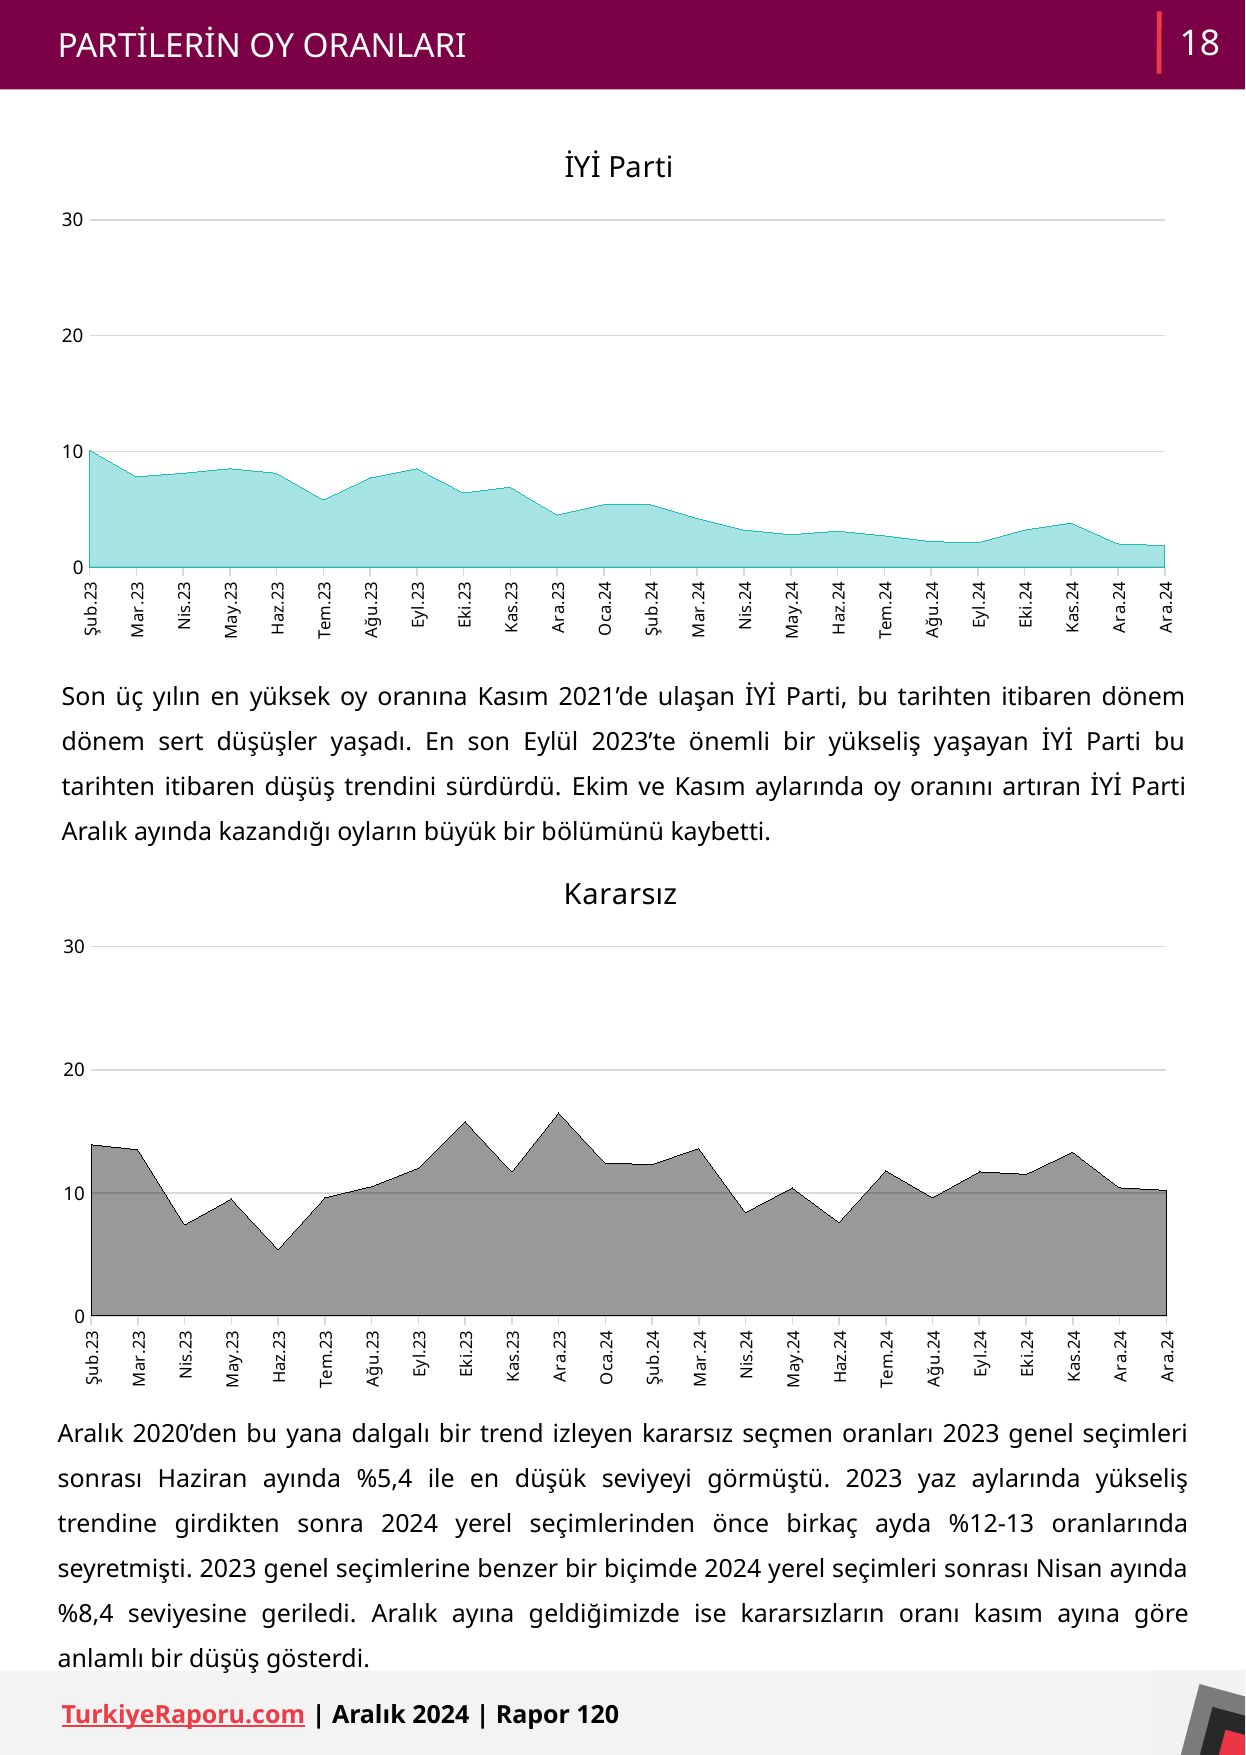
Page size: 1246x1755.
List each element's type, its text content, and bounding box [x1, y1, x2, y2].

slide_number 18 [1159, 0, 1241, 112]
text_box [0, 1670, 1246, 1755]
text_box Aralık 2020’den bu yana dalgalı bir trend izleyen kararsız seçmen oranları 2023 genel seçimleri sonrası Haziran ayında %5,4 ile en düşük seviyeyi görmüştü. 2023 yaz aylarında yükseliş trendine girdikten sonra 2024 yerel seçimlerinden önce birkaç ayda %12-13 oranlarında seyretmişti. 2023 genel seçimlerine benzer bir biçimde 2024 yerel seçimleri sonrası Nisan ayında %8,4 seviyesine geriledi. Aralık ayına geldiğimizde ise kararsızların oranı kasım ayına göre anlamlı bir düşüş gösterdi. [42, 1405, 1205, 1570]
text_box Son üç yılın en yüksek oy oranına Kasım 2021’de ulaşan İYİ Parti, bu tarihten itibaren dönem dönem sert düşüşler yaşadı. En son Eylül 2023’te önemli bir yükseliş yaşayan İYİ Parti bu tarihten itibaren düşüş trendini sürdürdü. Ekim ve Kasım aylarında oy oranını artıran İYİ Parti Aralık ayında kazandığı oyların büyük bir bölümünü kaybetti. [46, 656, 1203, 757]
text_box [1241, 0, 1245, 90]
chart [38, 118, 1201, 651]
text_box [42, 9, 1160, 81]
text_box [0, 0, 1159, 90]
chart [39, 844, 1202, 1400]
